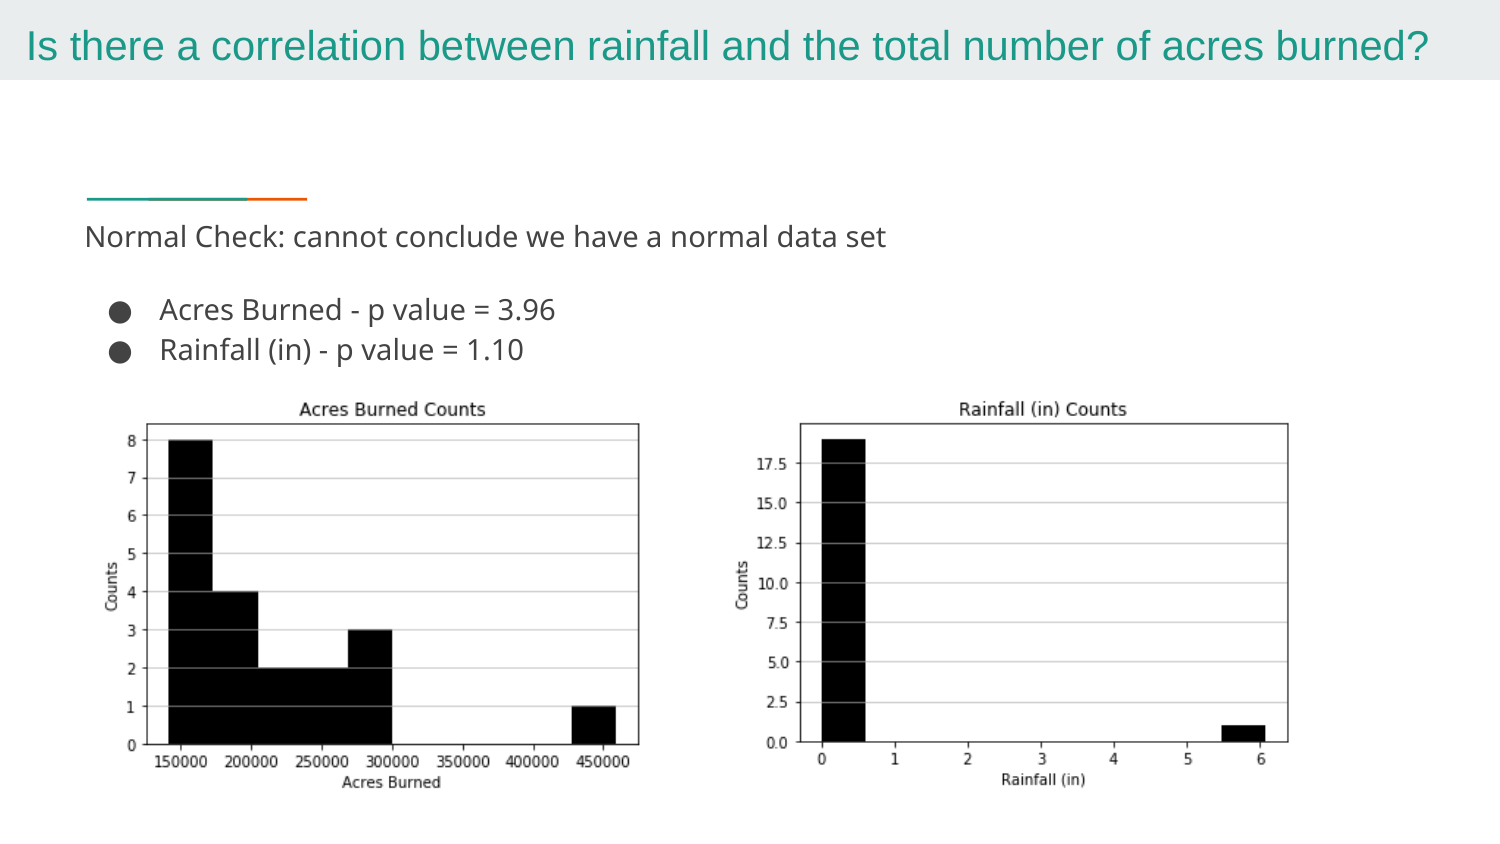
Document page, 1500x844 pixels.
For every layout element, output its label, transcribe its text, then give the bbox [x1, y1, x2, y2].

list Normal Check: cannot conclude we have a normal data set Acres Burned - p value = 3.96 Rainfall (in) - p value = 1.10 [69, 197, 1412, 375]
picture [98, 397, 647, 795]
text_box Is there a correlation between rainfall and the total number of acres burned? [10, 4, 1460, 78]
picture [730, 397, 1302, 795]
